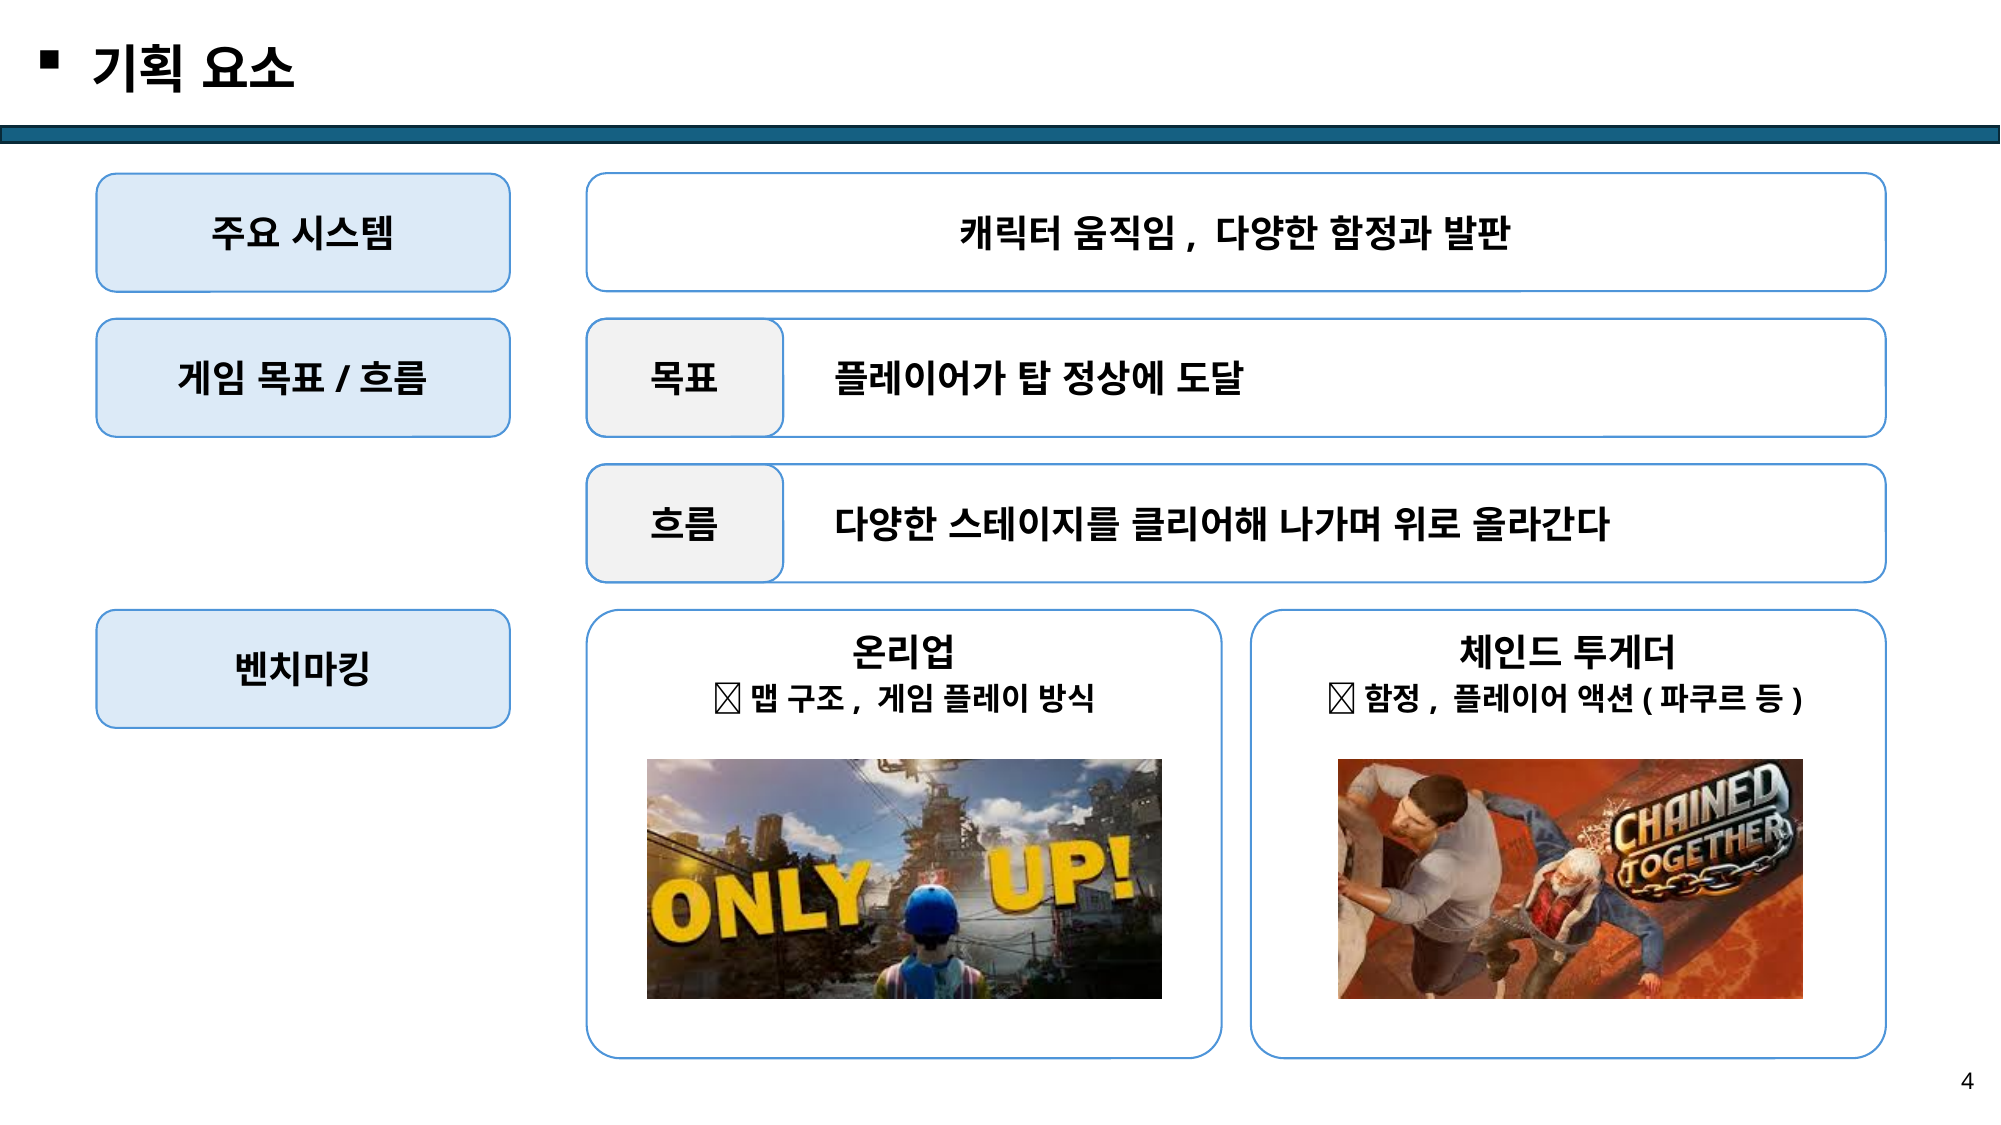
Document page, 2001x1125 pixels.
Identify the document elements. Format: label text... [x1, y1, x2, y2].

text_box 플레이어가 탑 정상에 도달 [585, 317, 1888, 439]
text_box 캐릭터 움직임, 다양한 함정과 발판 [585, 171, 1888, 293]
picture [646, 758, 1162, 999]
text_box 4 [1937, 1071, 1999, 1118]
text_box 주요 시스템 [94, 172, 512, 294]
text_box 벤치마킹 [94, 608, 512, 730]
picture [1337, 758, 1803, 999]
text_box 다양한 스테이지를 클리어해 나가며 위로 올라간다 [585, 462, 1888, 584]
text_box 온리업  맵 구조, 게임 플레이 방식 [585, 608, 1224, 1060]
text_box 게임 목표/흐름 [94, 317, 512, 439]
text_box [0, 125, 2000, 144]
text_box 체인드 투게더  함정, 플레이어 액션(파쿠르 등) [1249, 608, 1888, 1060]
text_box 기획 요소 [22, 23, 1519, 112]
